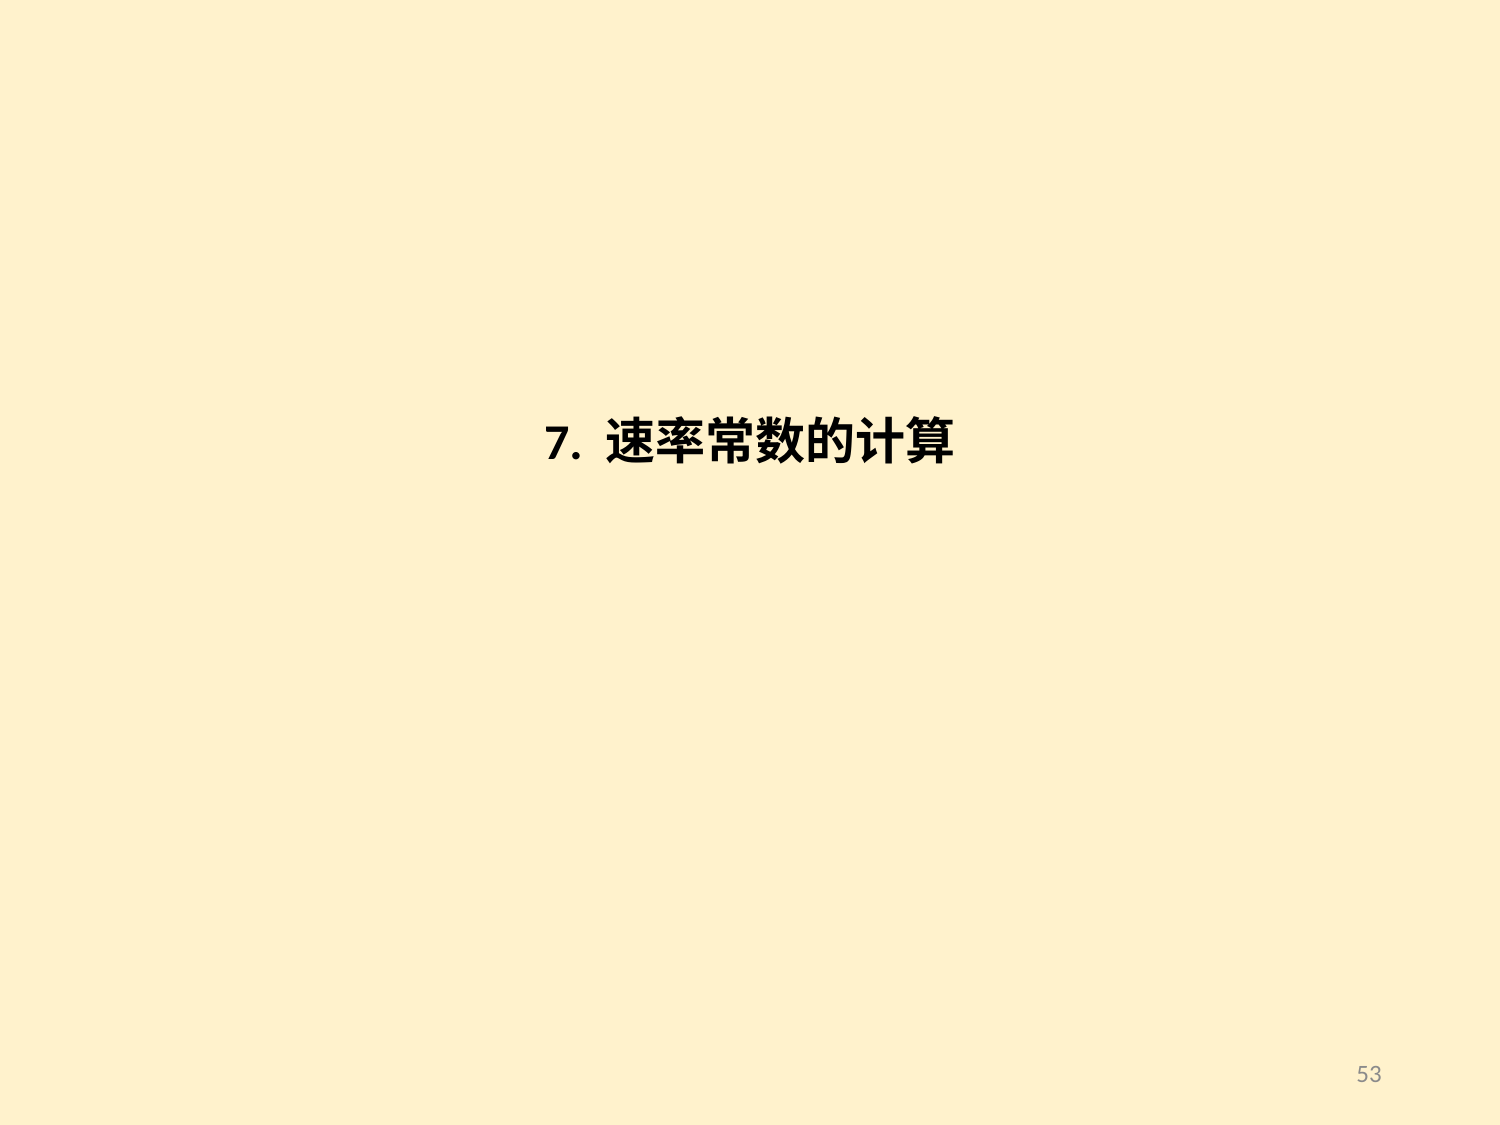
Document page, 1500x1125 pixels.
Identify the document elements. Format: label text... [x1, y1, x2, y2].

slide_number 53 [1059, 1042, 1397, 1103]
text_box 7. 速率常数的计算 [228, 402, 1271, 478]
